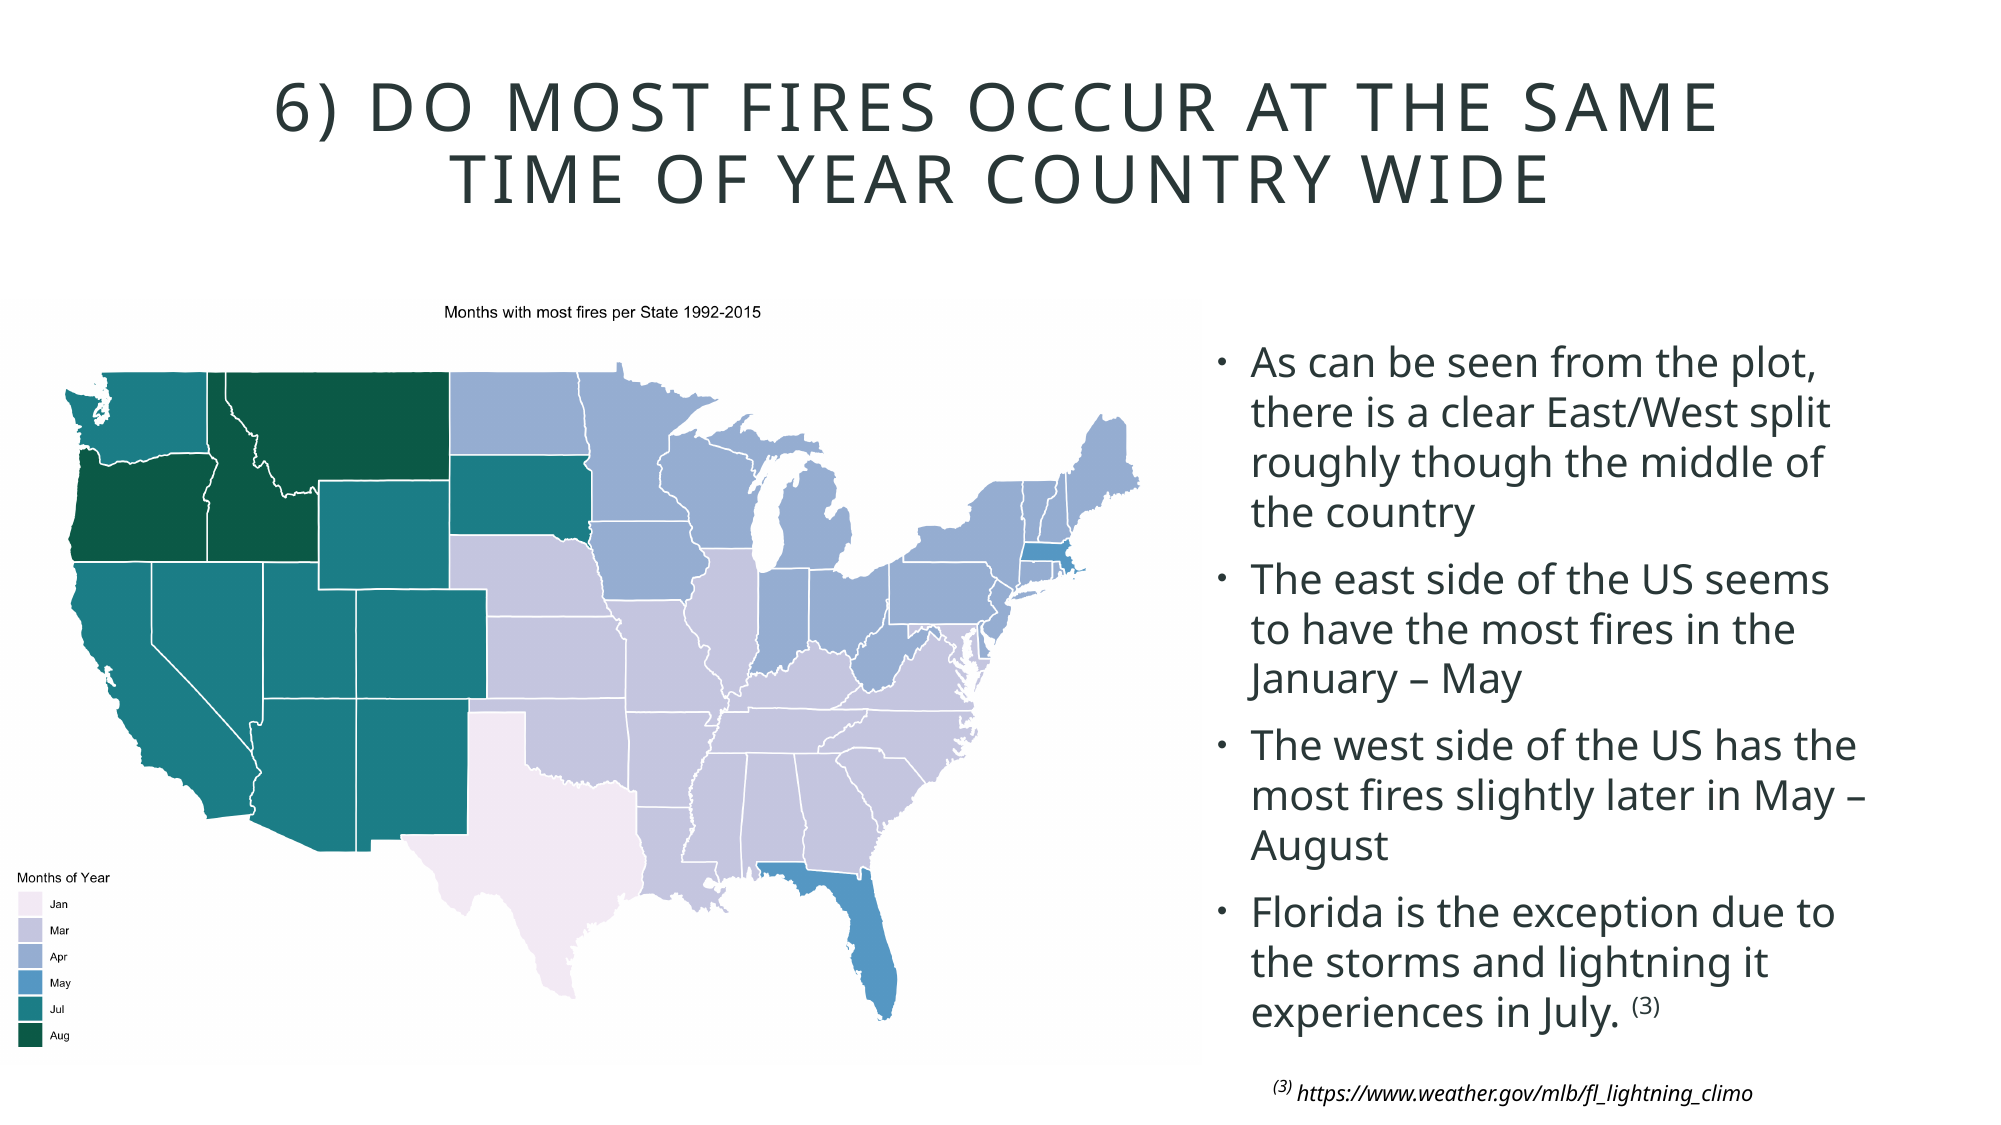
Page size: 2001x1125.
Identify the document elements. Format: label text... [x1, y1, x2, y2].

picture [0, 299, 1202, 1065]
list As can be seen from the plot, there is a clear East/West split roughly though the middle of the country The east side of the US seems to have the most fires in the January – May The west side of the US has the most fires slightly later in May – August Florida is the exception due to the storms and lightning it experiences in July. (3) [1202, 328, 1890, 1049]
title 6) Do most fires occur at the same time of year country wide [221, 0, 1779, 225]
text_box (3) https://www.weather.gov/mlb/fl_lightning_climo [1258, 1064, 1840, 1115]
